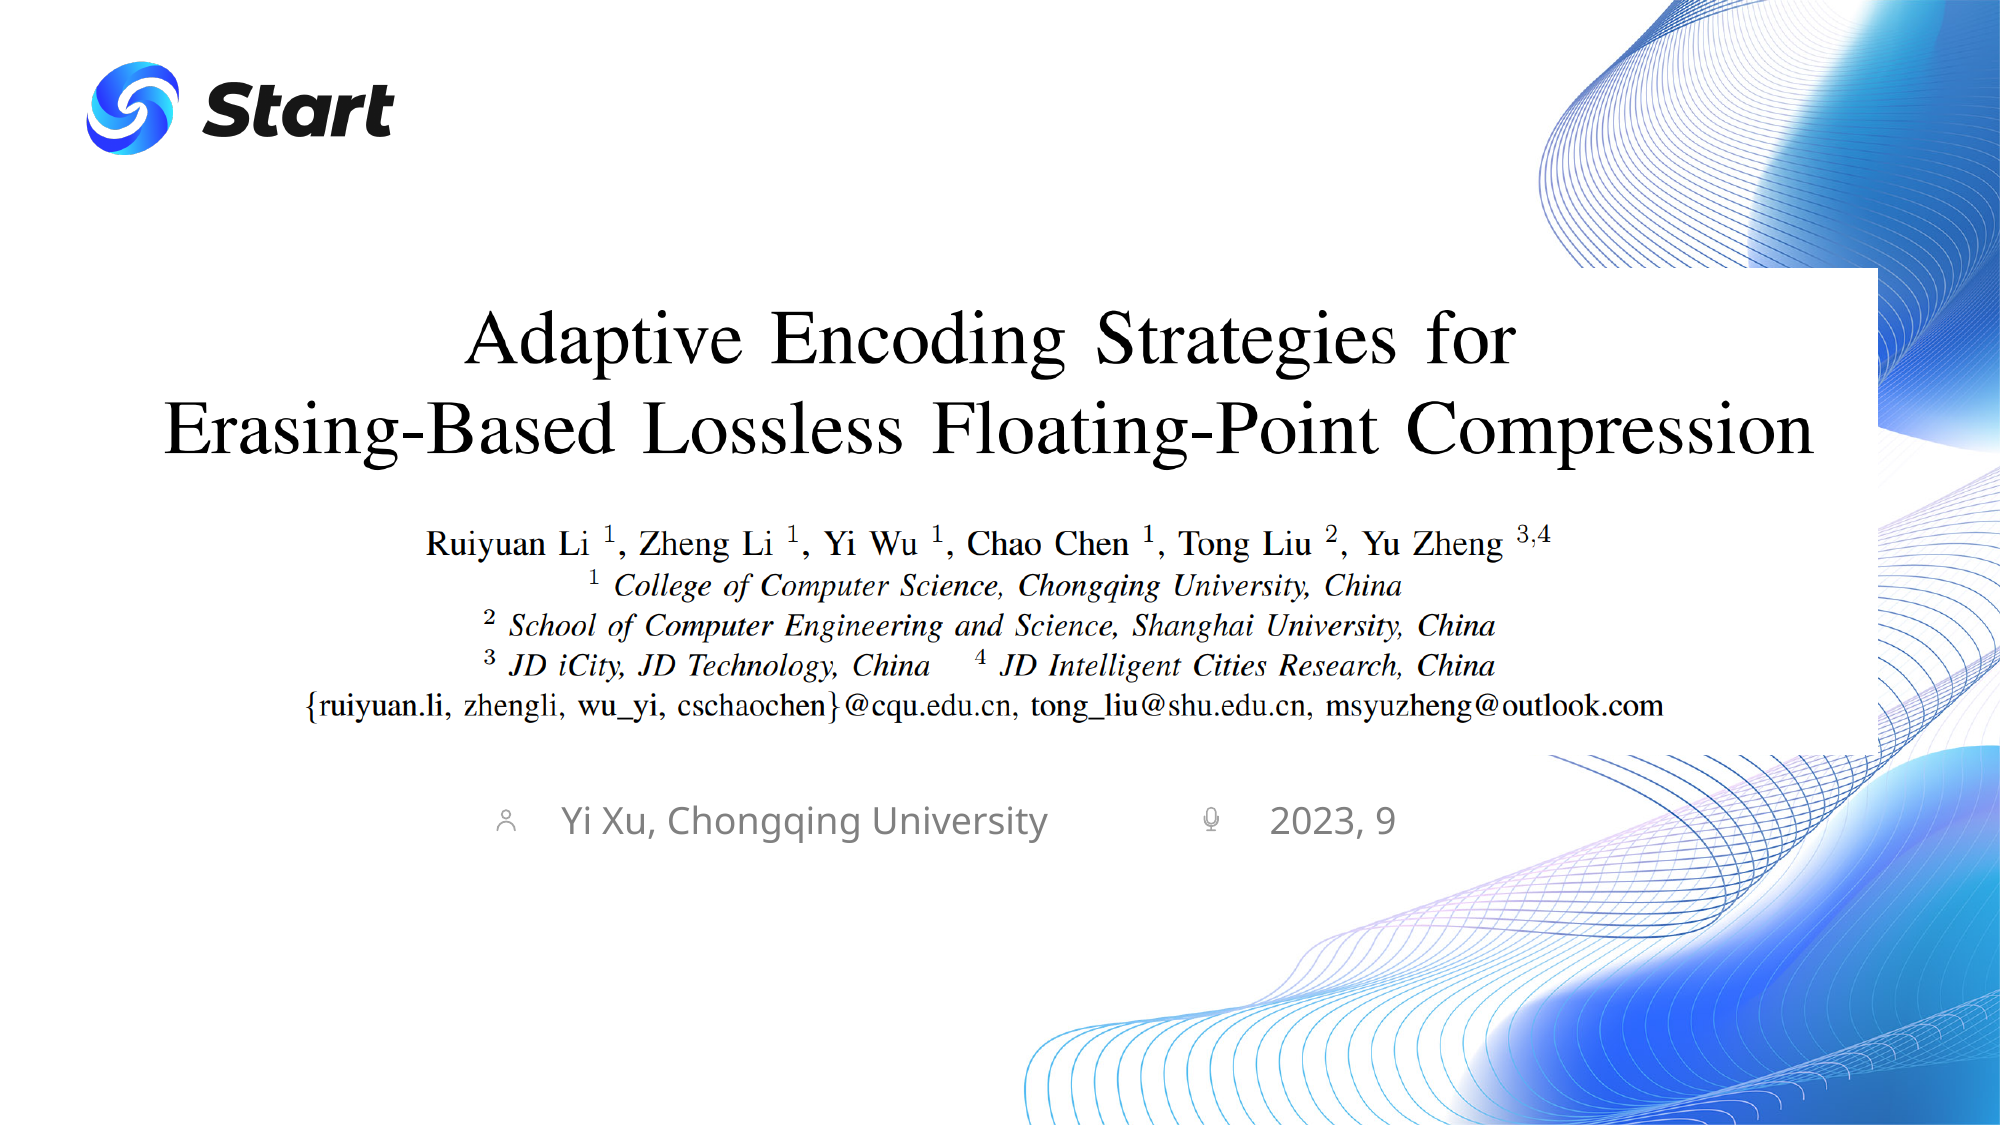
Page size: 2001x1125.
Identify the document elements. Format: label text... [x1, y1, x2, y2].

text_box 2023, 9 [1254, 789, 1412, 850]
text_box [1203, 806, 1219, 832]
text_box Yi Xu, Chongqing University [546, 789, 1064, 850]
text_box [496, 809, 516, 832]
picture [0, 0, 2000, 1125]
